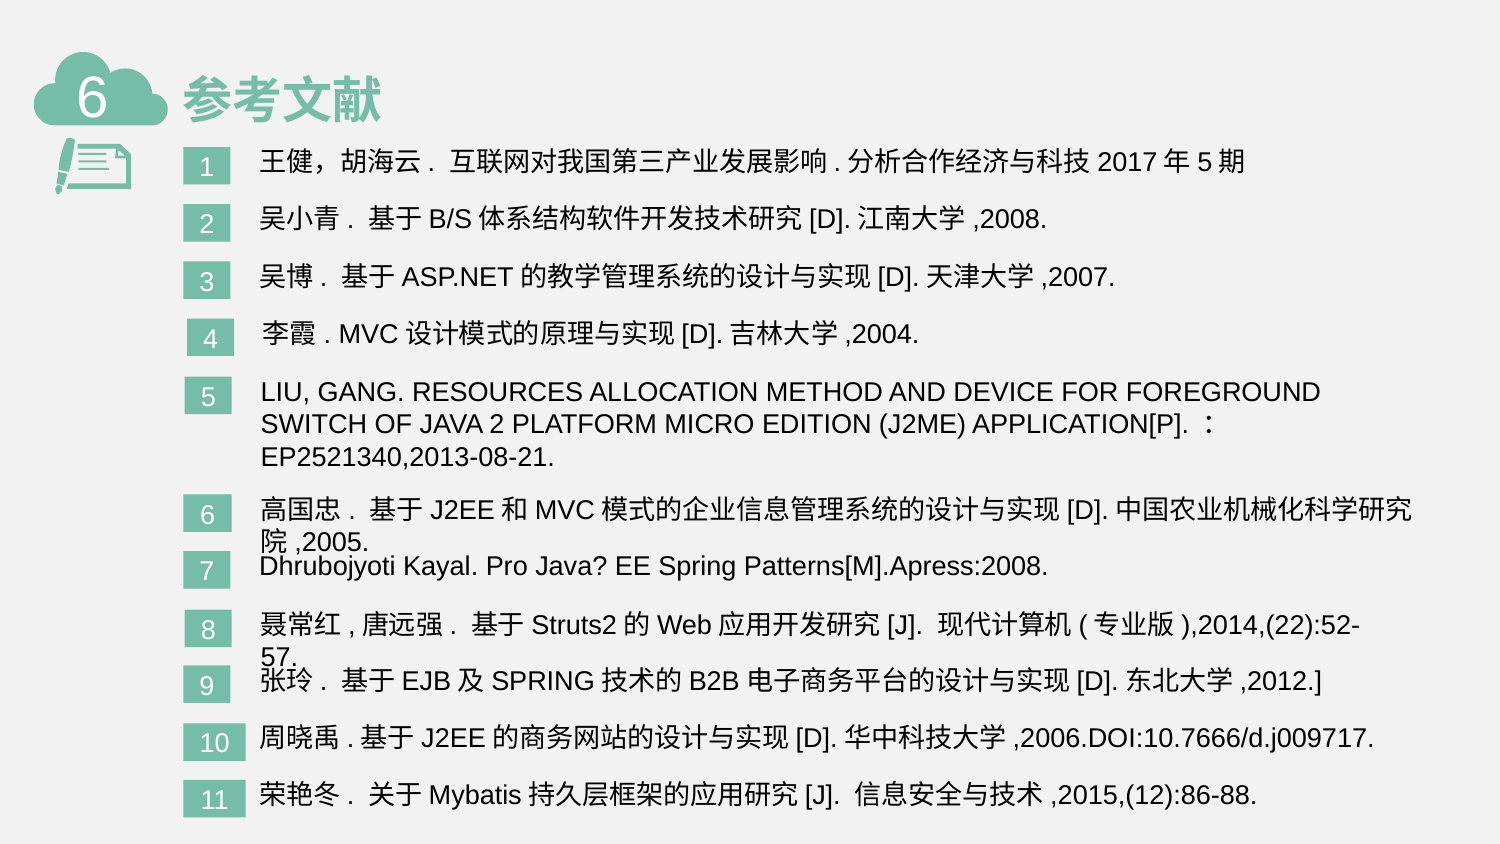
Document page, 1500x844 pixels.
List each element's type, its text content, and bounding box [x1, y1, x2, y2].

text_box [187, 308, 1409, 357]
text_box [183, 566, 1405, 590]
text_box 参考文献 [168, 61, 732, 137]
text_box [183, 137, 1405, 186]
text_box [184, 599, 1406, 648]
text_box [183, 713, 1405, 762]
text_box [183, 251, 1405, 300]
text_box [184, 366, 1406, 481]
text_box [183, 655, 1405, 704]
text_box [183, 194, 1405, 243]
text_box [66, 143, 131, 189]
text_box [33, 51, 168, 138]
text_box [183, 484, 1500, 566]
text_box [55, 138, 75, 195]
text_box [183, 770, 1405, 819]
